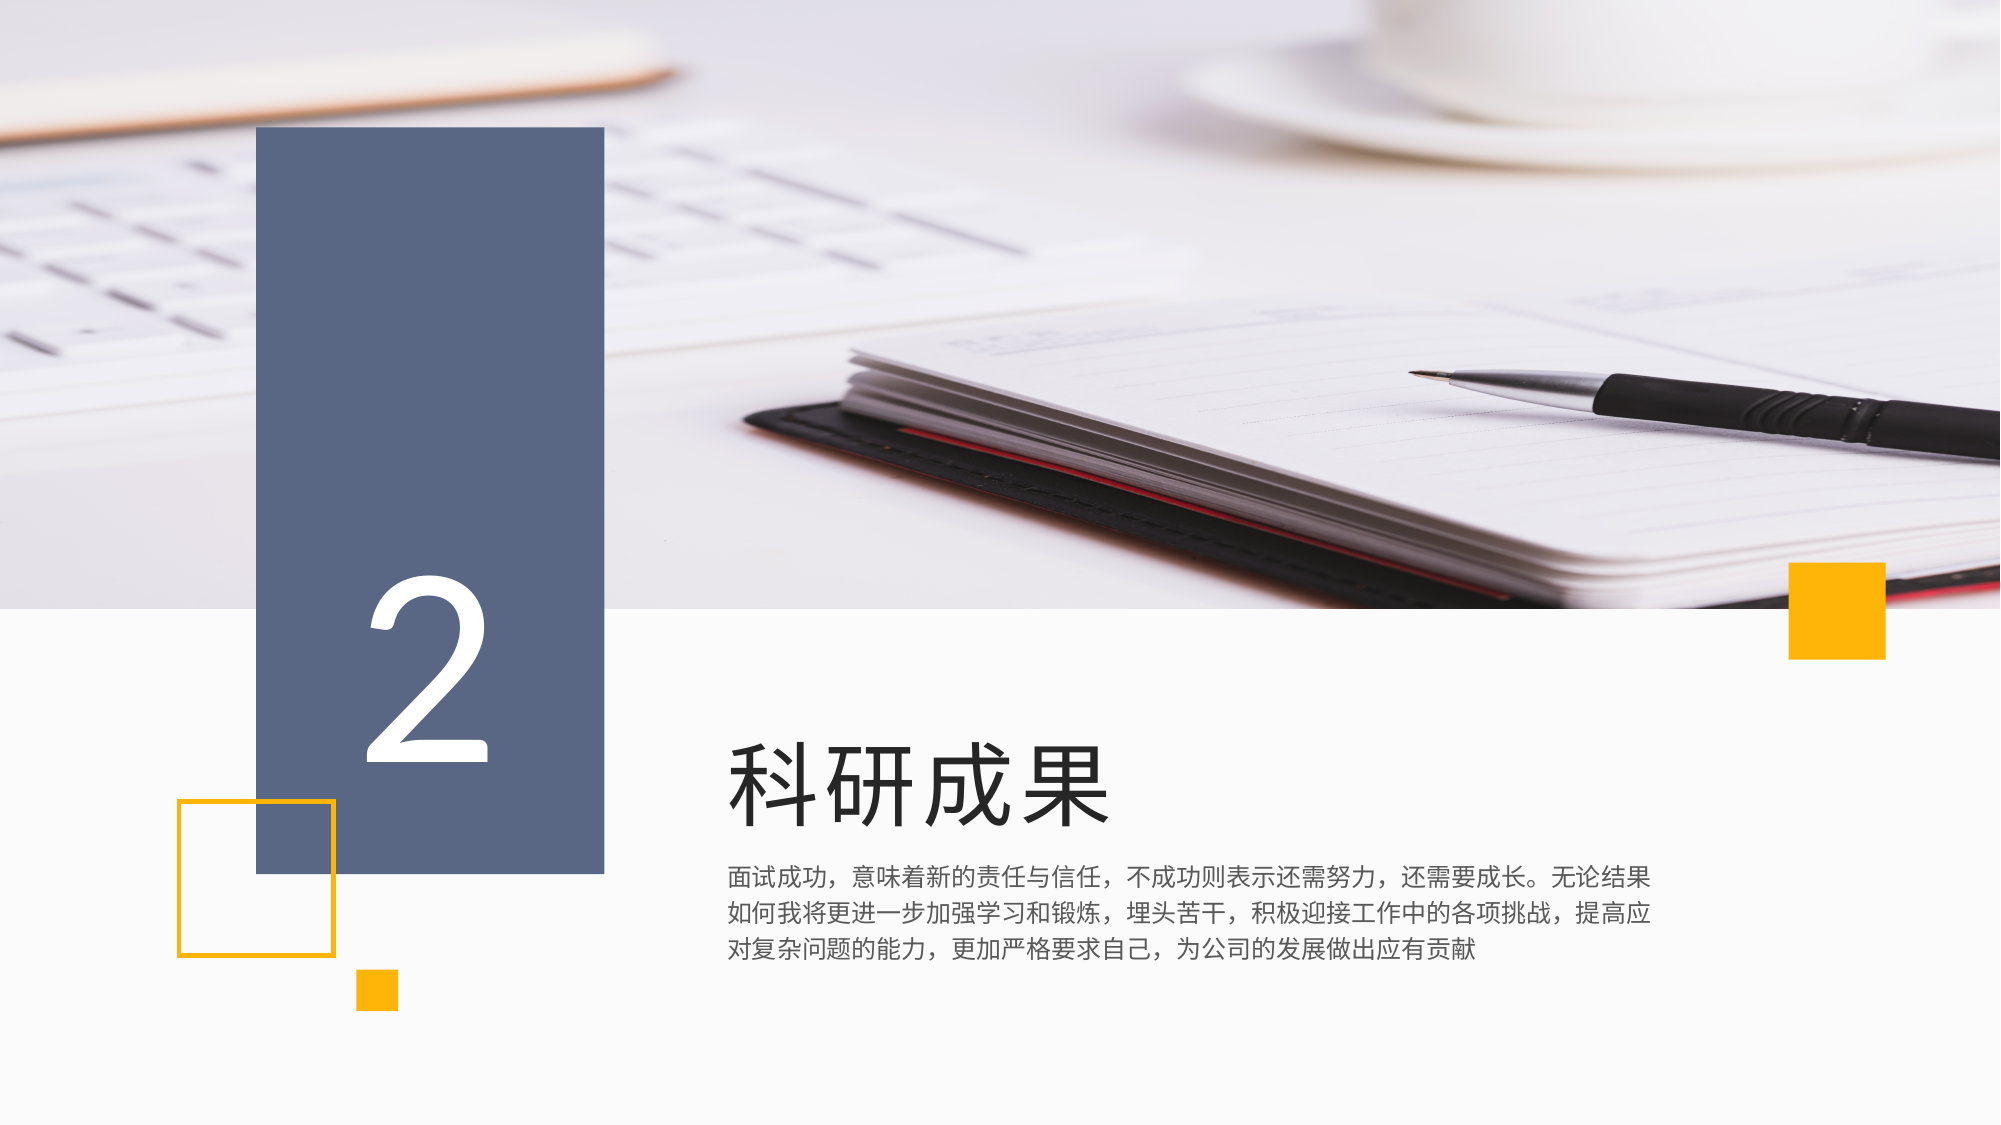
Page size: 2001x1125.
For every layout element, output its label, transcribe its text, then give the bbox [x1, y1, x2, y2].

text_box [1788, 561, 1887, 661]
text_box 2 [339, 467, 515, 828]
text_box [255, 126, 606, 875]
text_box 科研成果 [712, 748, 1314, 832]
text_box 面试成功，意味着新的责任与信任，不成功则表示还需努力，还需要成长。无论结果如何我将更进一步加强学习和锻炼，埋头苦干，积极迎接工作中的各项挑战，提高应对复杂问题的能力，更加严格要求自己，为公司的发展做出应有贡献 [712, 848, 1673, 971]
text_box [355, 968, 399, 1012]
text_box [178, 800, 334, 957]
text_box [0, 0, 2000, 610]
